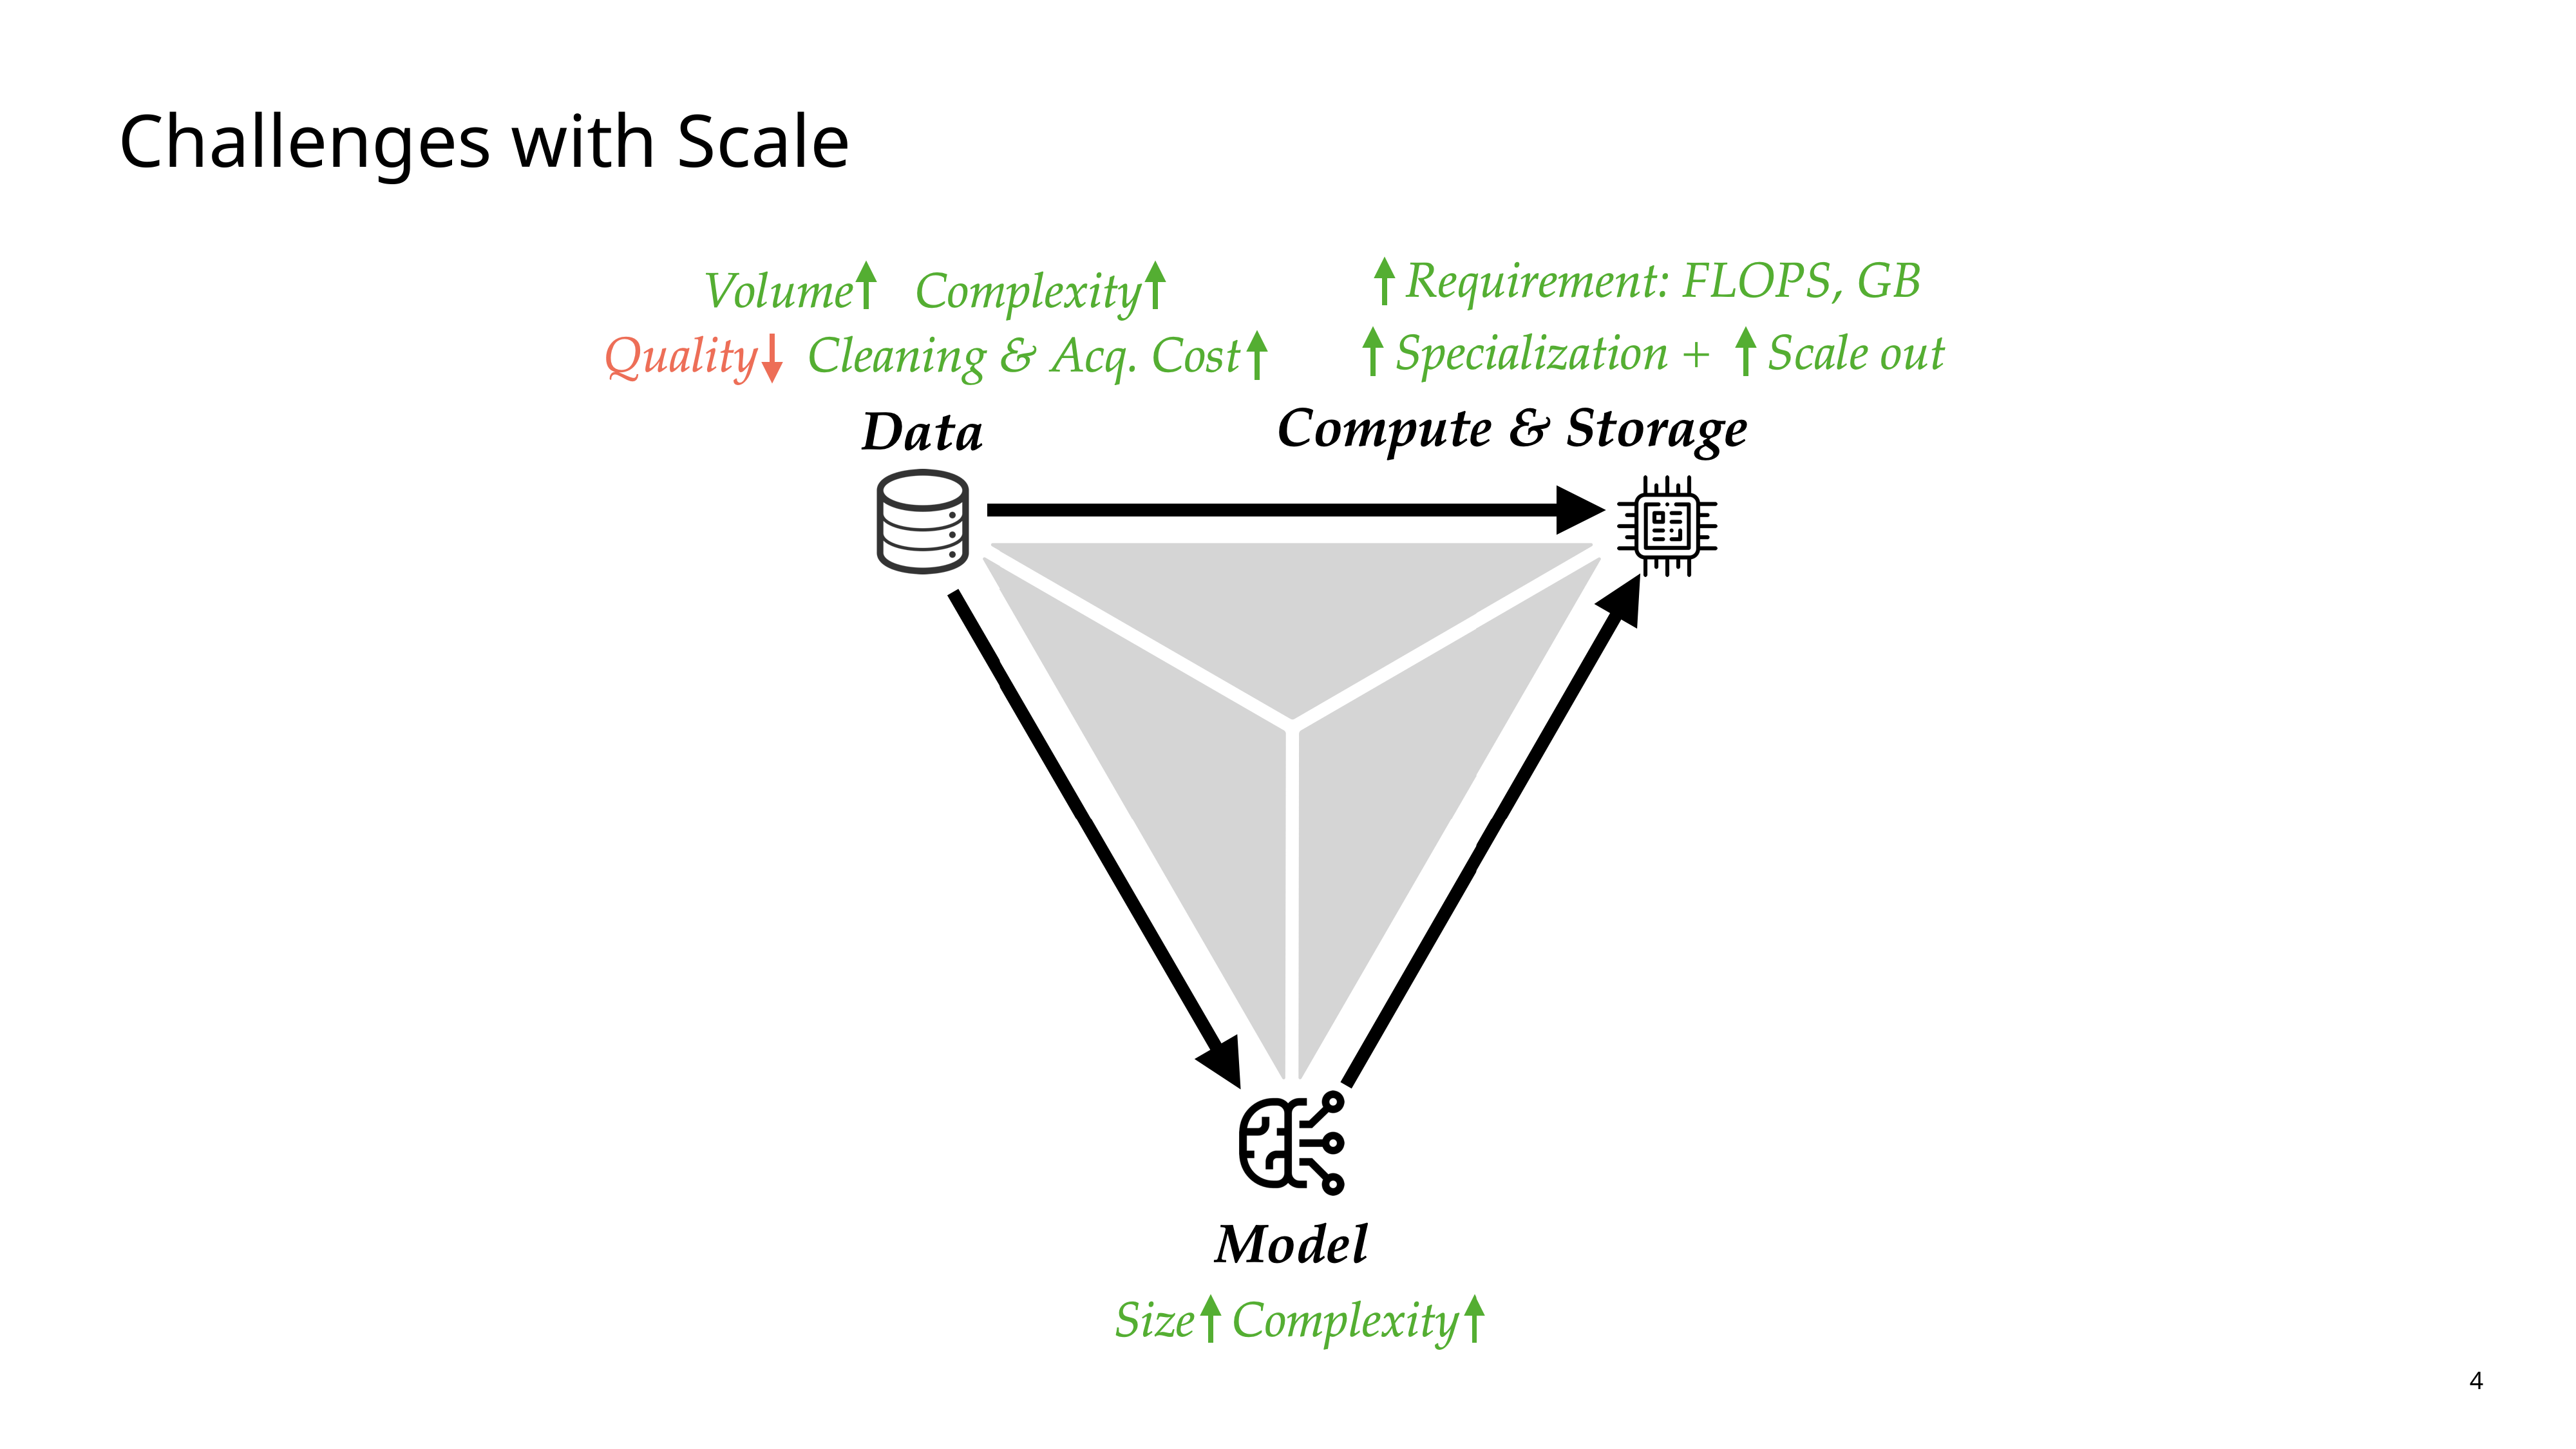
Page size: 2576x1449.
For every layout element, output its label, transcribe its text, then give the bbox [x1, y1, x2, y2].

slide_number 4 [1953, 1343, 2494, 1421]
picture [524, 218, 1953, 1421]
title Challenges with Scale [108, 99, 1883, 231]
